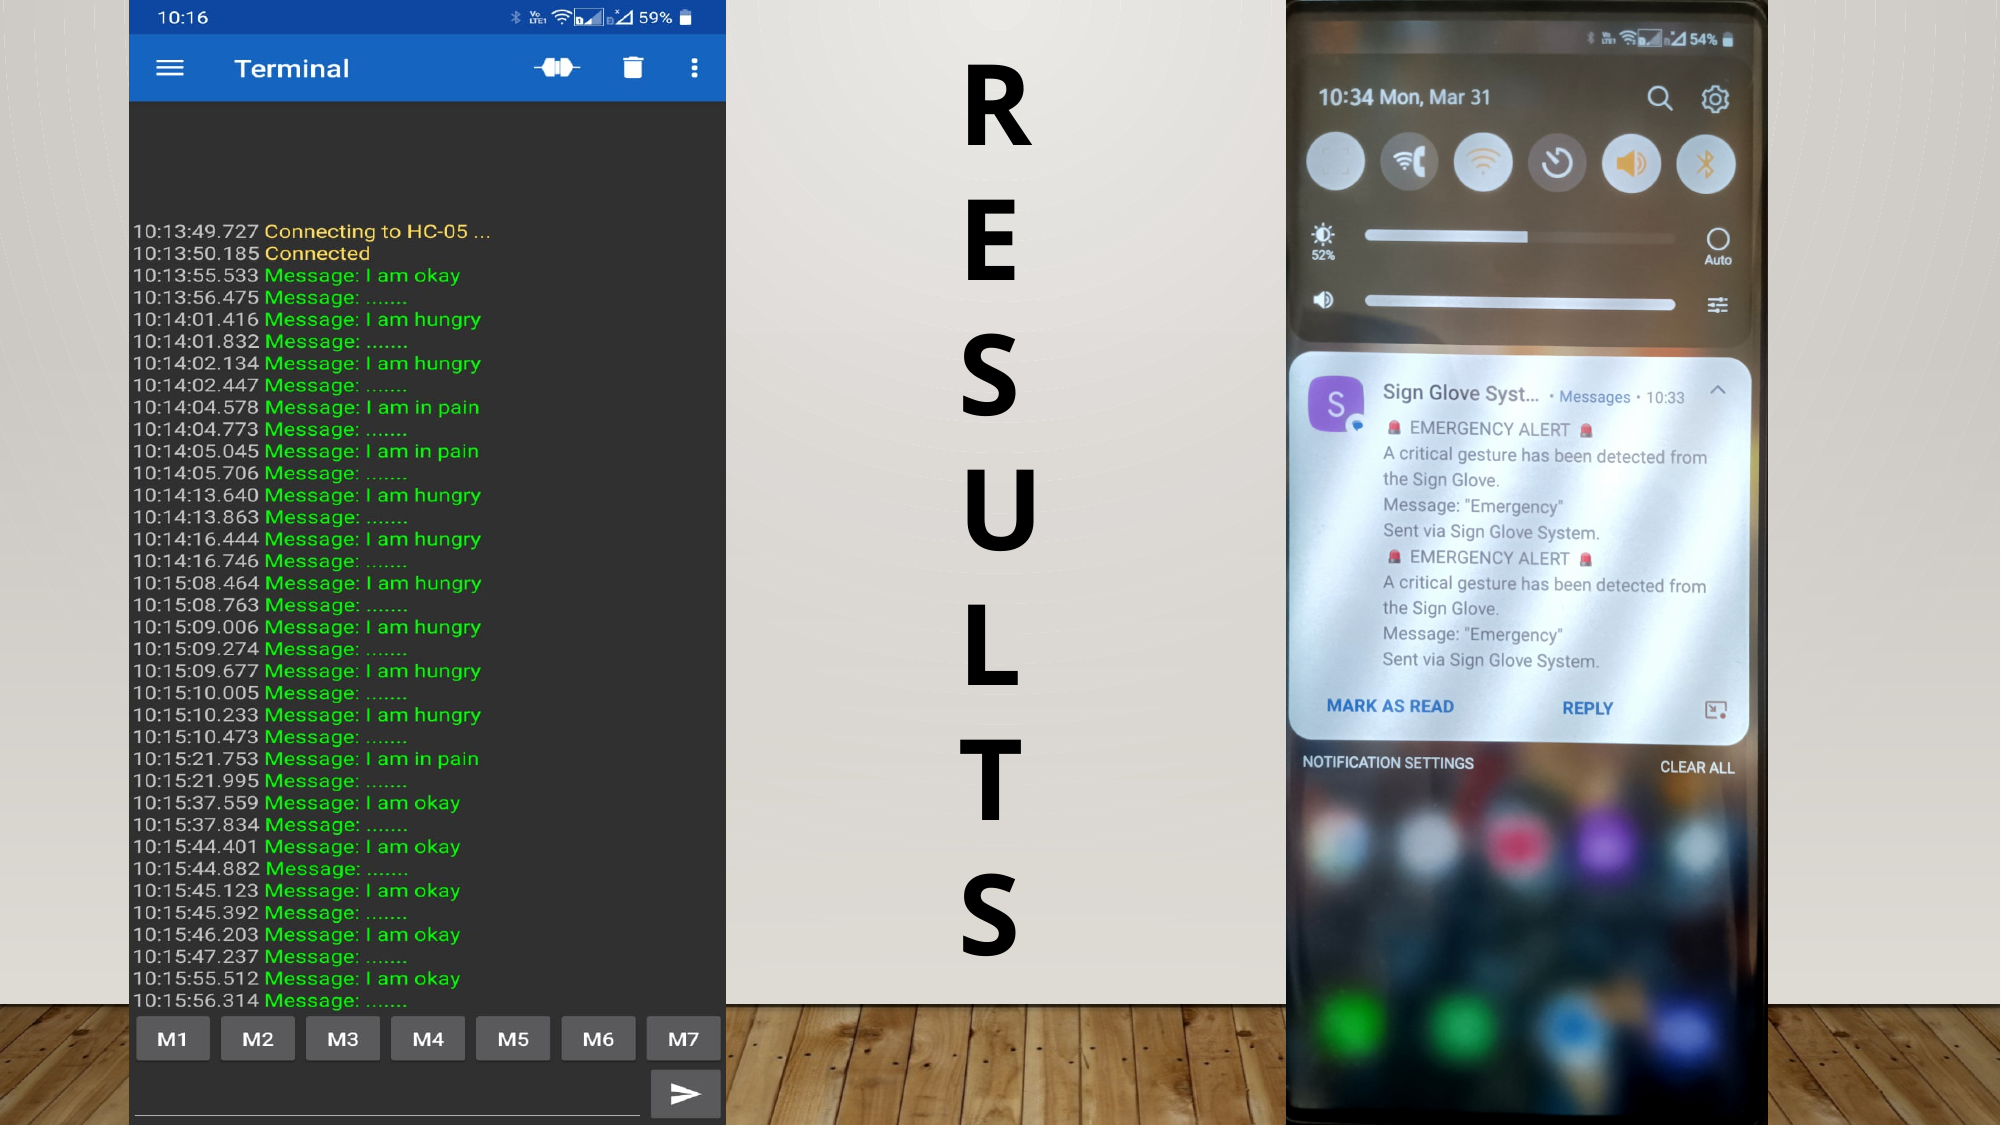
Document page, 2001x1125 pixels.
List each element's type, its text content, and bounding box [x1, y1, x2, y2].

picture [0, 0, 2000, 1125]
text_box R E S U L T S [943, 26, 1092, 986]
